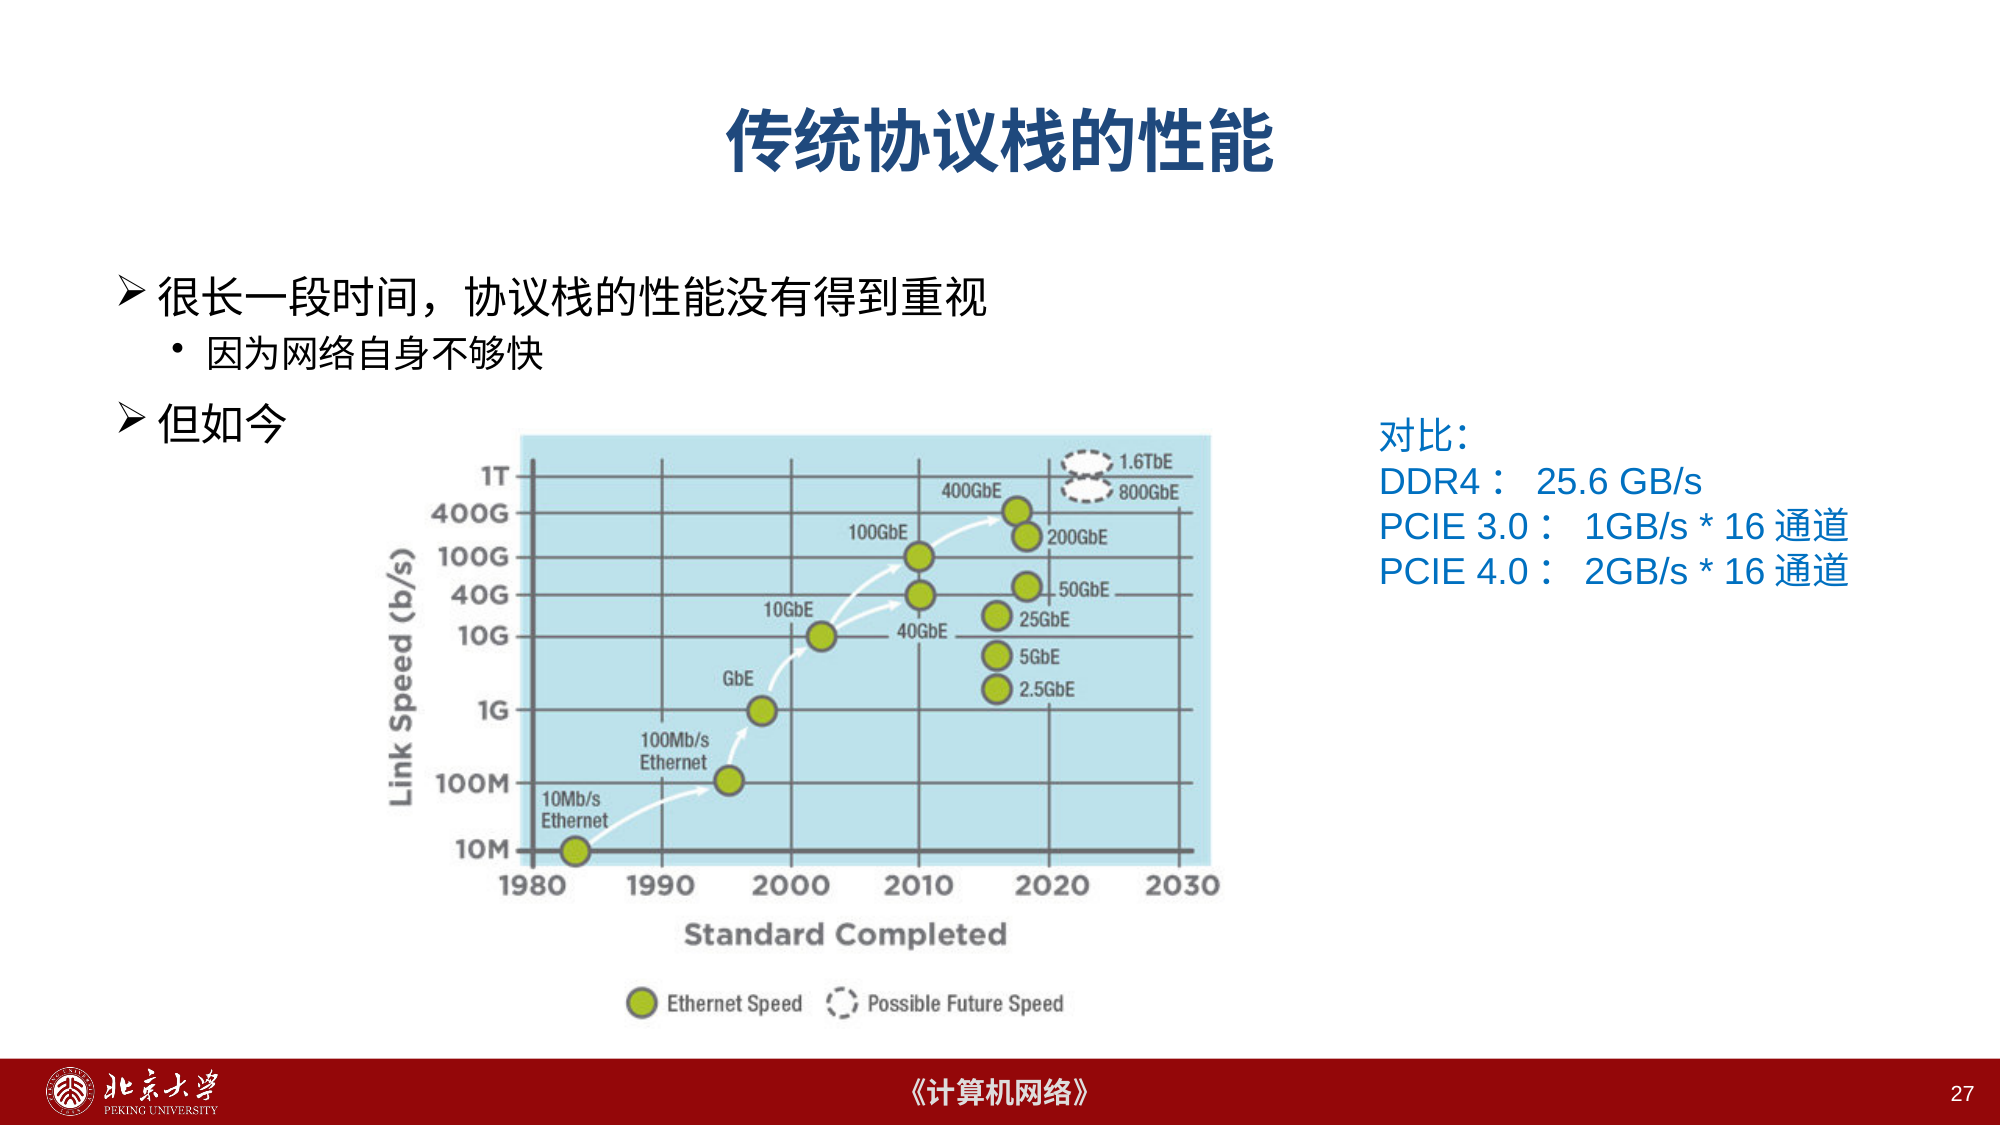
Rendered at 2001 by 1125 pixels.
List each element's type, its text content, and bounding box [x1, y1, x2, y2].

picture [374, 428, 1240, 1030]
slide_number 27 [1522, 1072, 1990, 1125]
picture [46, 1067, 218, 1116]
list 很长一段时间，协议栈的性能没有得到重视 因为网络自身不够快 但如今 [99, 262, 1900, 1005]
title 传统协议栈的性能 [99, 45, 1900, 233]
text_box 对比： DDR4：25.6 GB/s PCIE 3.0：1GB/s * 16通道 PCIE 4.0：2GB/s * 16通道 [1364, 404, 1865, 600]
